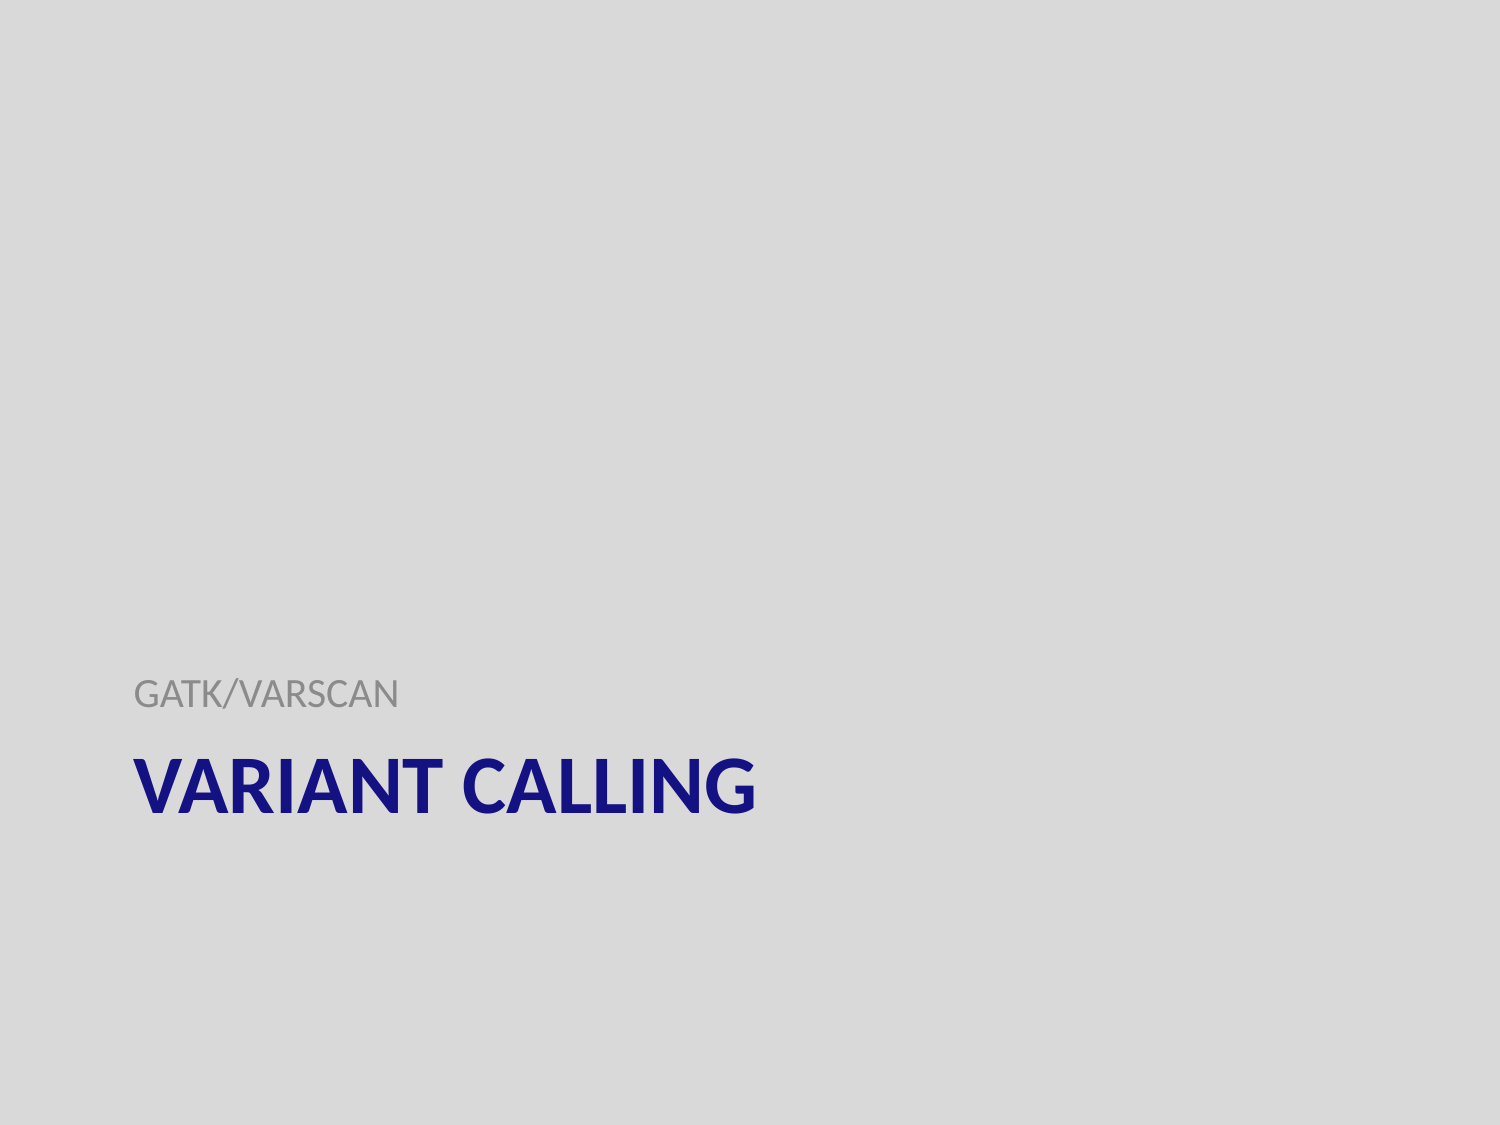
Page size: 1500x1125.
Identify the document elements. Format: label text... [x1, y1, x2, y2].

title Variant Calling [118, 723, 1394, 947]
list GATK/VARSCAN [118, 476, 1394, 723]
